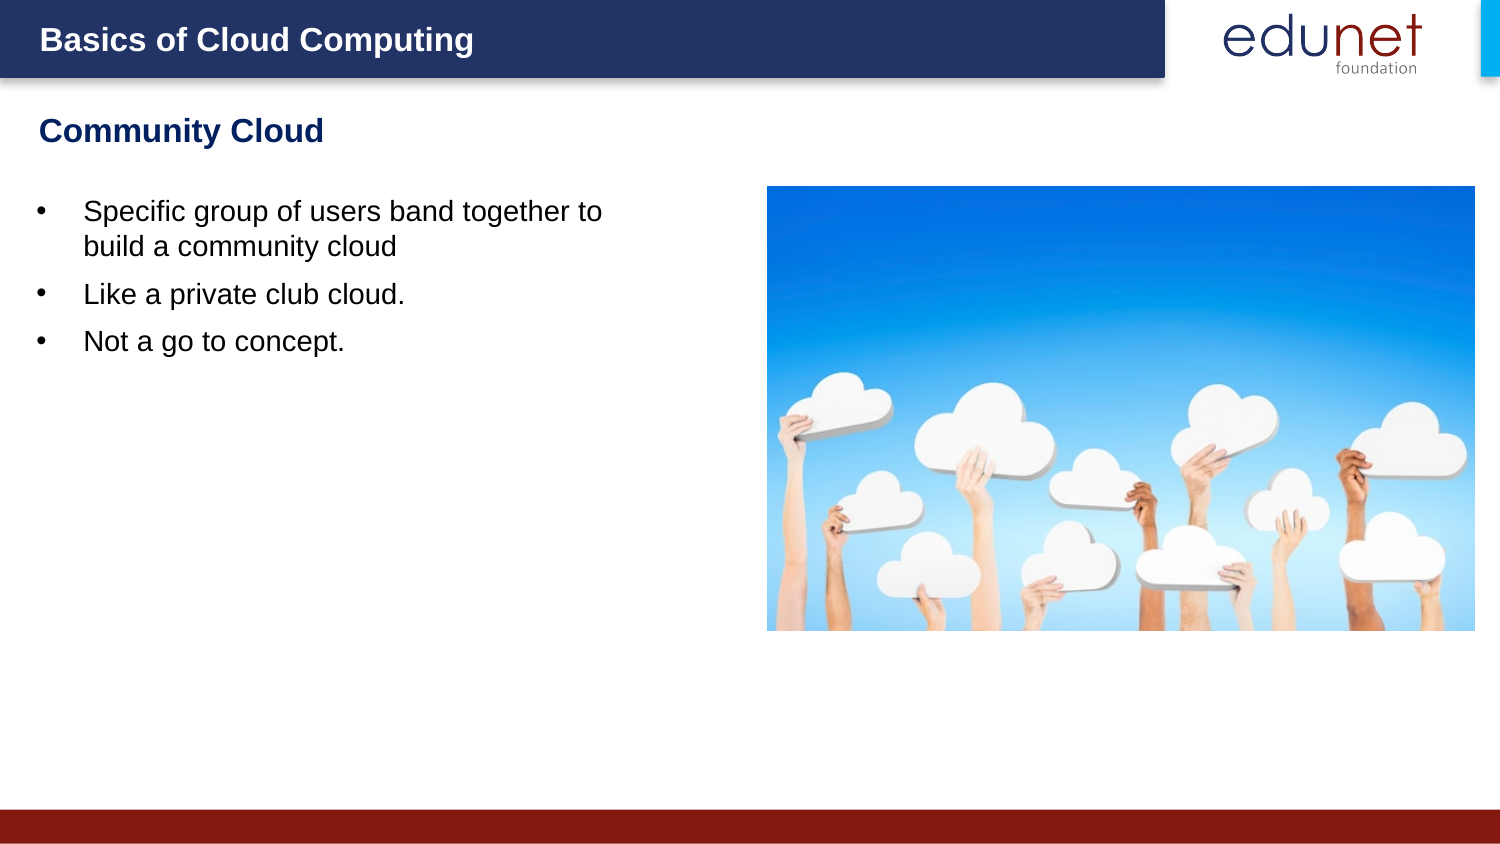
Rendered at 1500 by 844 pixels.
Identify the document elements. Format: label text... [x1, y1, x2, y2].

picture [1219, 11, 1424, 78]
list Community Cloud [27, 103, 1398, 176]
text_box Specific group of users band together to build a community cloud Like a private club cloud. Not a go to concept. [21, 185, 636, 365]
picture [766, 186, 1475, 631]
